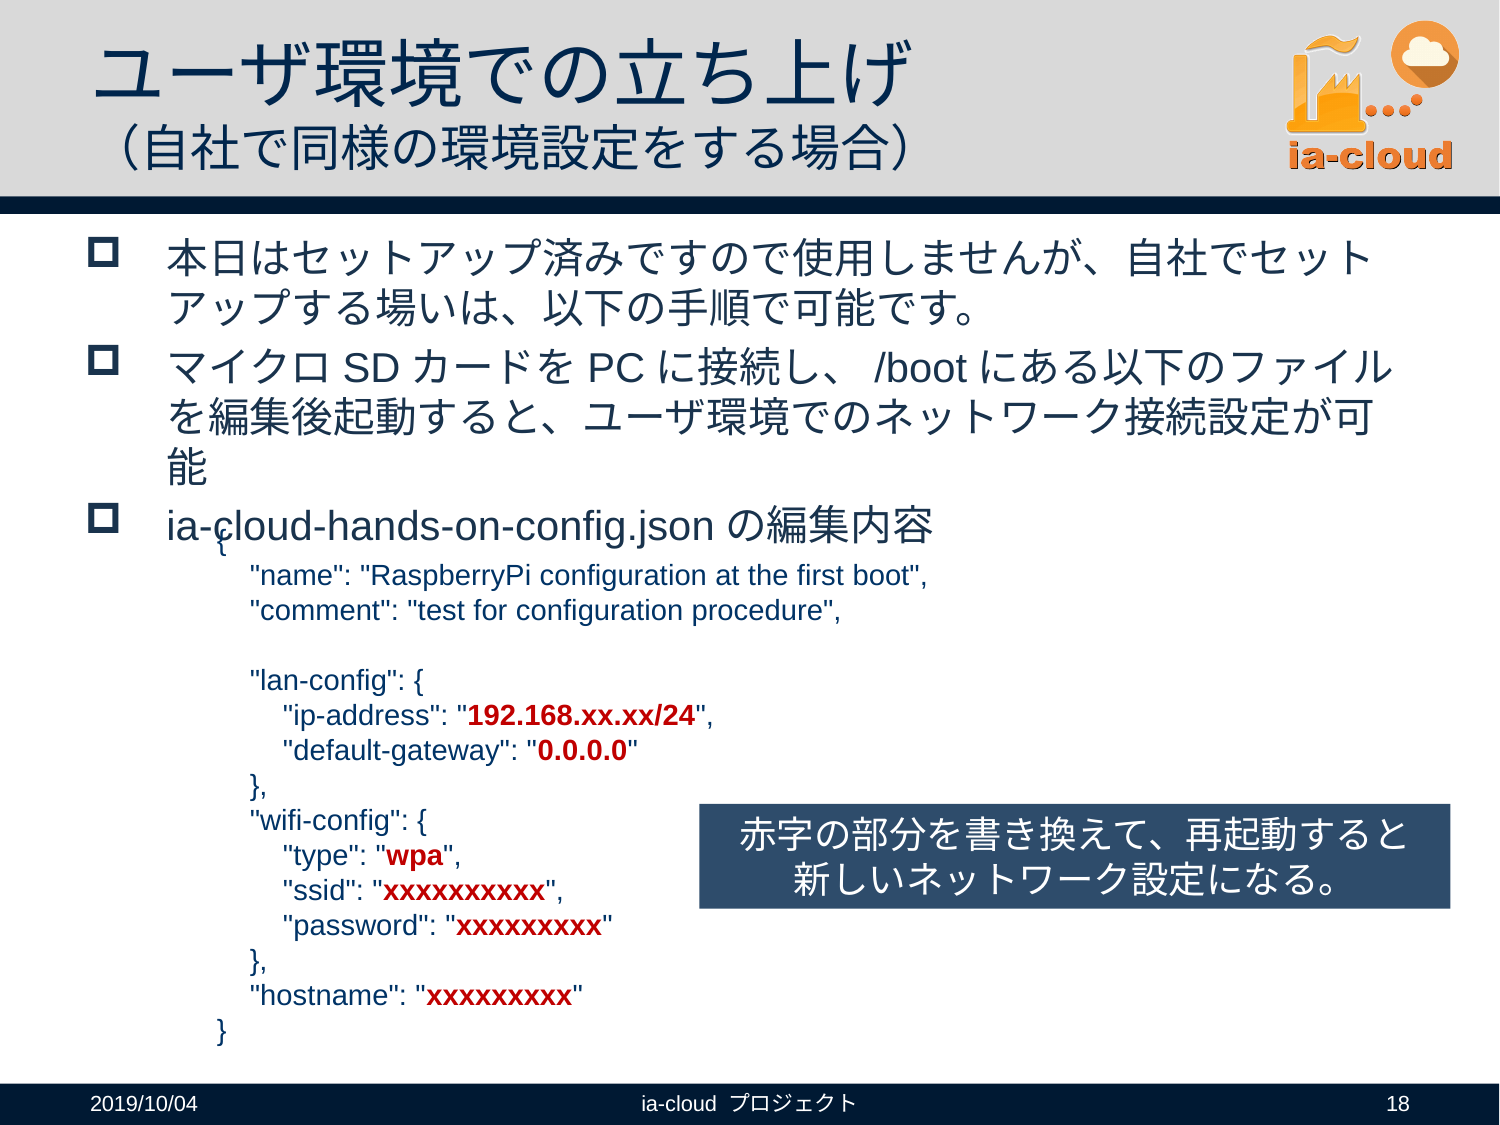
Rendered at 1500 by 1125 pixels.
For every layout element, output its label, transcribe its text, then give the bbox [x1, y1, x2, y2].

picture [1263, 17, 1479, 204]
text_box { "name": "RaspberryPi configuration at the first boot", "comment": "test for configuration procedure", "lan-config": { "ip-address": "192.168.xx.xx/24", "default-gateway": "0.0.0.0" }, "wifi-config": { "type": "wpa", "ssid": "xxxxxxxxxx", "password": "xxxxxxxxx" }, "hostname": "xxxxxxxxx" } [202, 514, 1111, 1054]
footer ia-cloud プロジェクト [512, 1082, 988, 1121]
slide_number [75, 1082, 425, 1121]
slide_number 18 [1074, 1082, 1425, 1121]
text_box 赤字の部分を書き換えて、再起動すると 新しいネットワーク設定になる。 [699, 803, 1451, 909]
title ユーザ環境での立ち上げ （自社で同様の環境設定をする場合） [75, 42, 1436, 161]
list 本日はセットアップ済みですので使用しませんが、自社でセットアップする場いは、以下の手順で可能です。 マイクロSDカードをPCに接続し、/bootにある以下のファイルを編集後起動すると、ユーザ環境でのネットワーク接続設定が可能 ia-cloud-hands-on-config.jsonの編集内容 [69, 224, 1431, 515]
